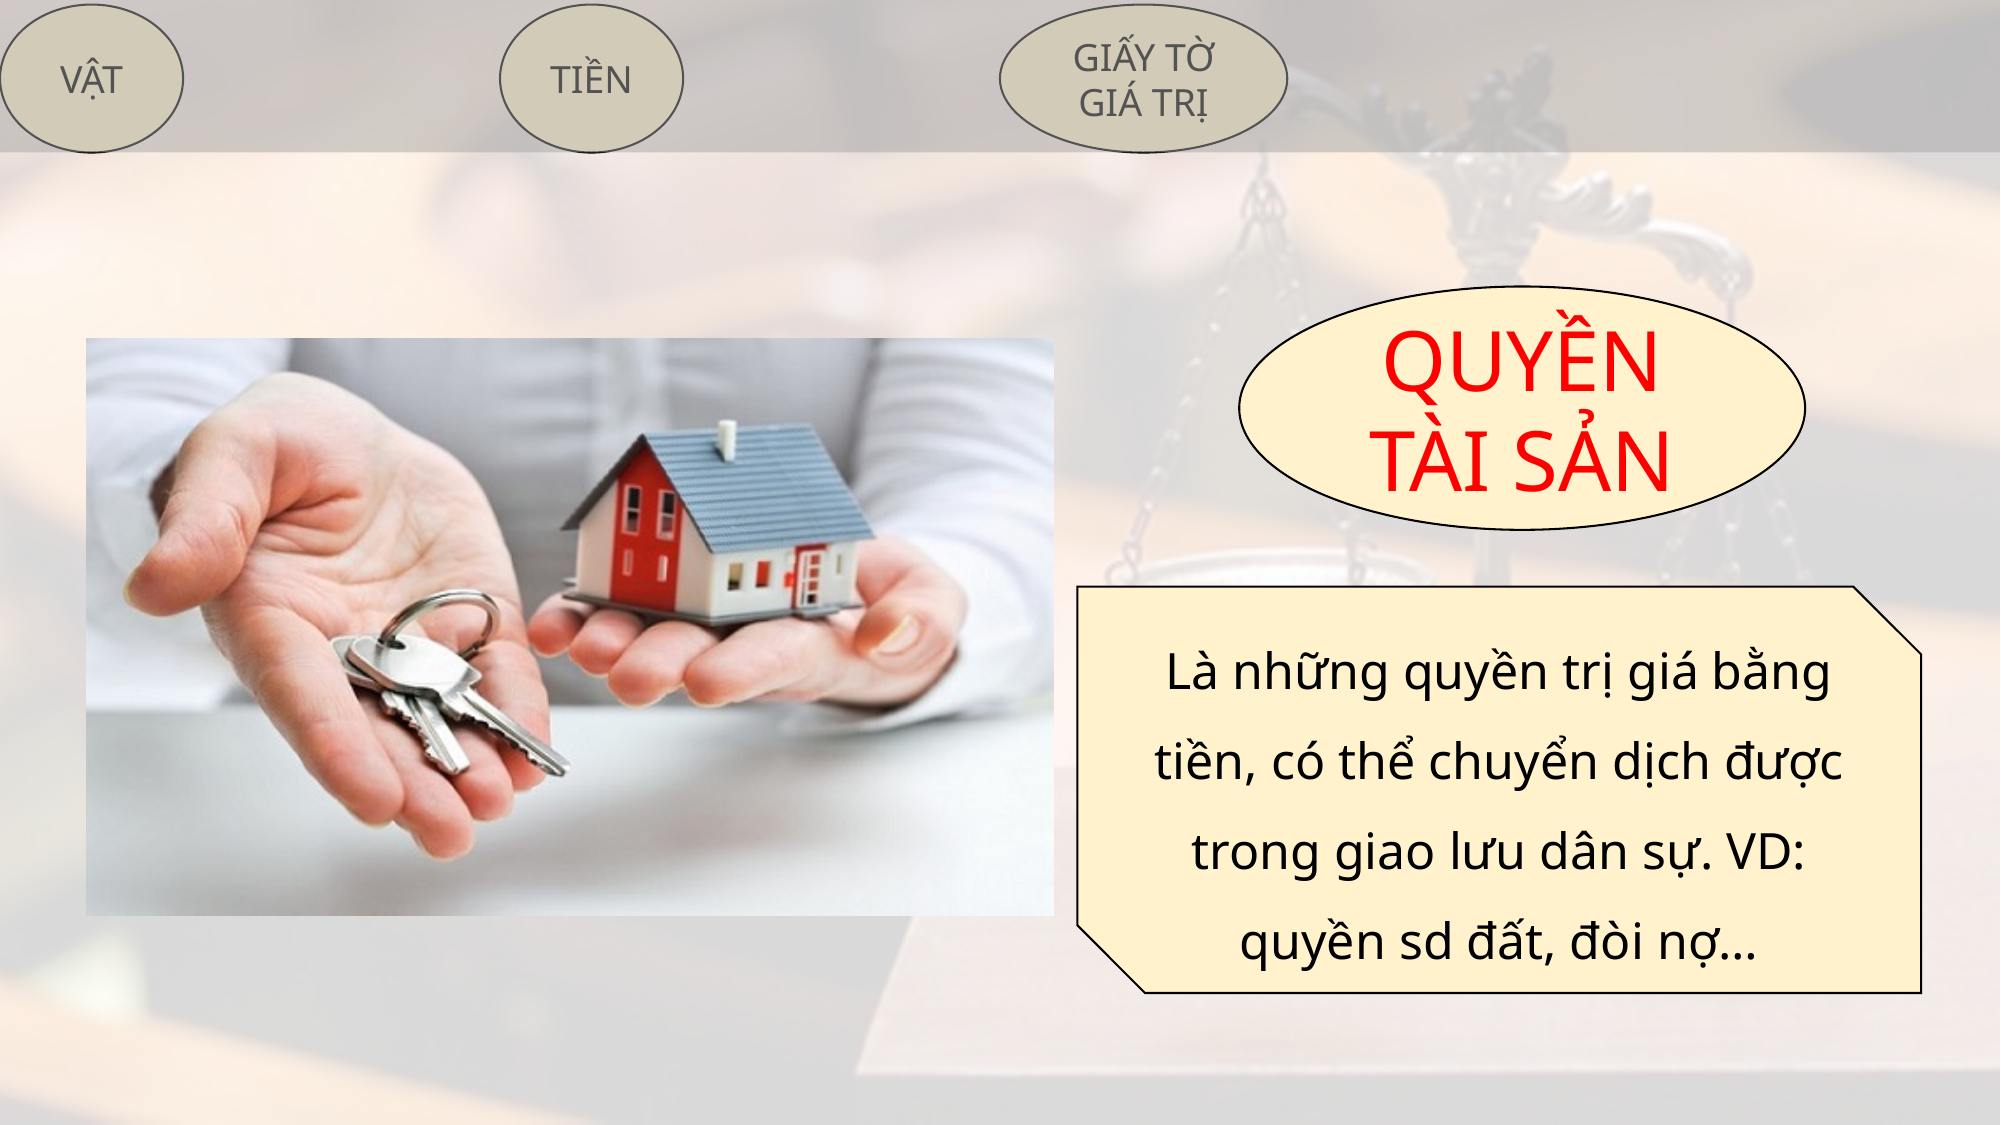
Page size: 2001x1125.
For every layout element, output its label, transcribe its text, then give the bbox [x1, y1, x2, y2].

text_box Là những quyền trị giá bằng tiền, có thể chuyển dịch được trong giao lưu dân sự. VD: quyền sd đất, đòi nợ… [1076, 585, 1923, 995]
picture [86, 338, 1054, 916]
text_box QUYỀN TÀI SẢN [1238, 285, 1807, 531]
text_box [0, 0, 2000, 154]
